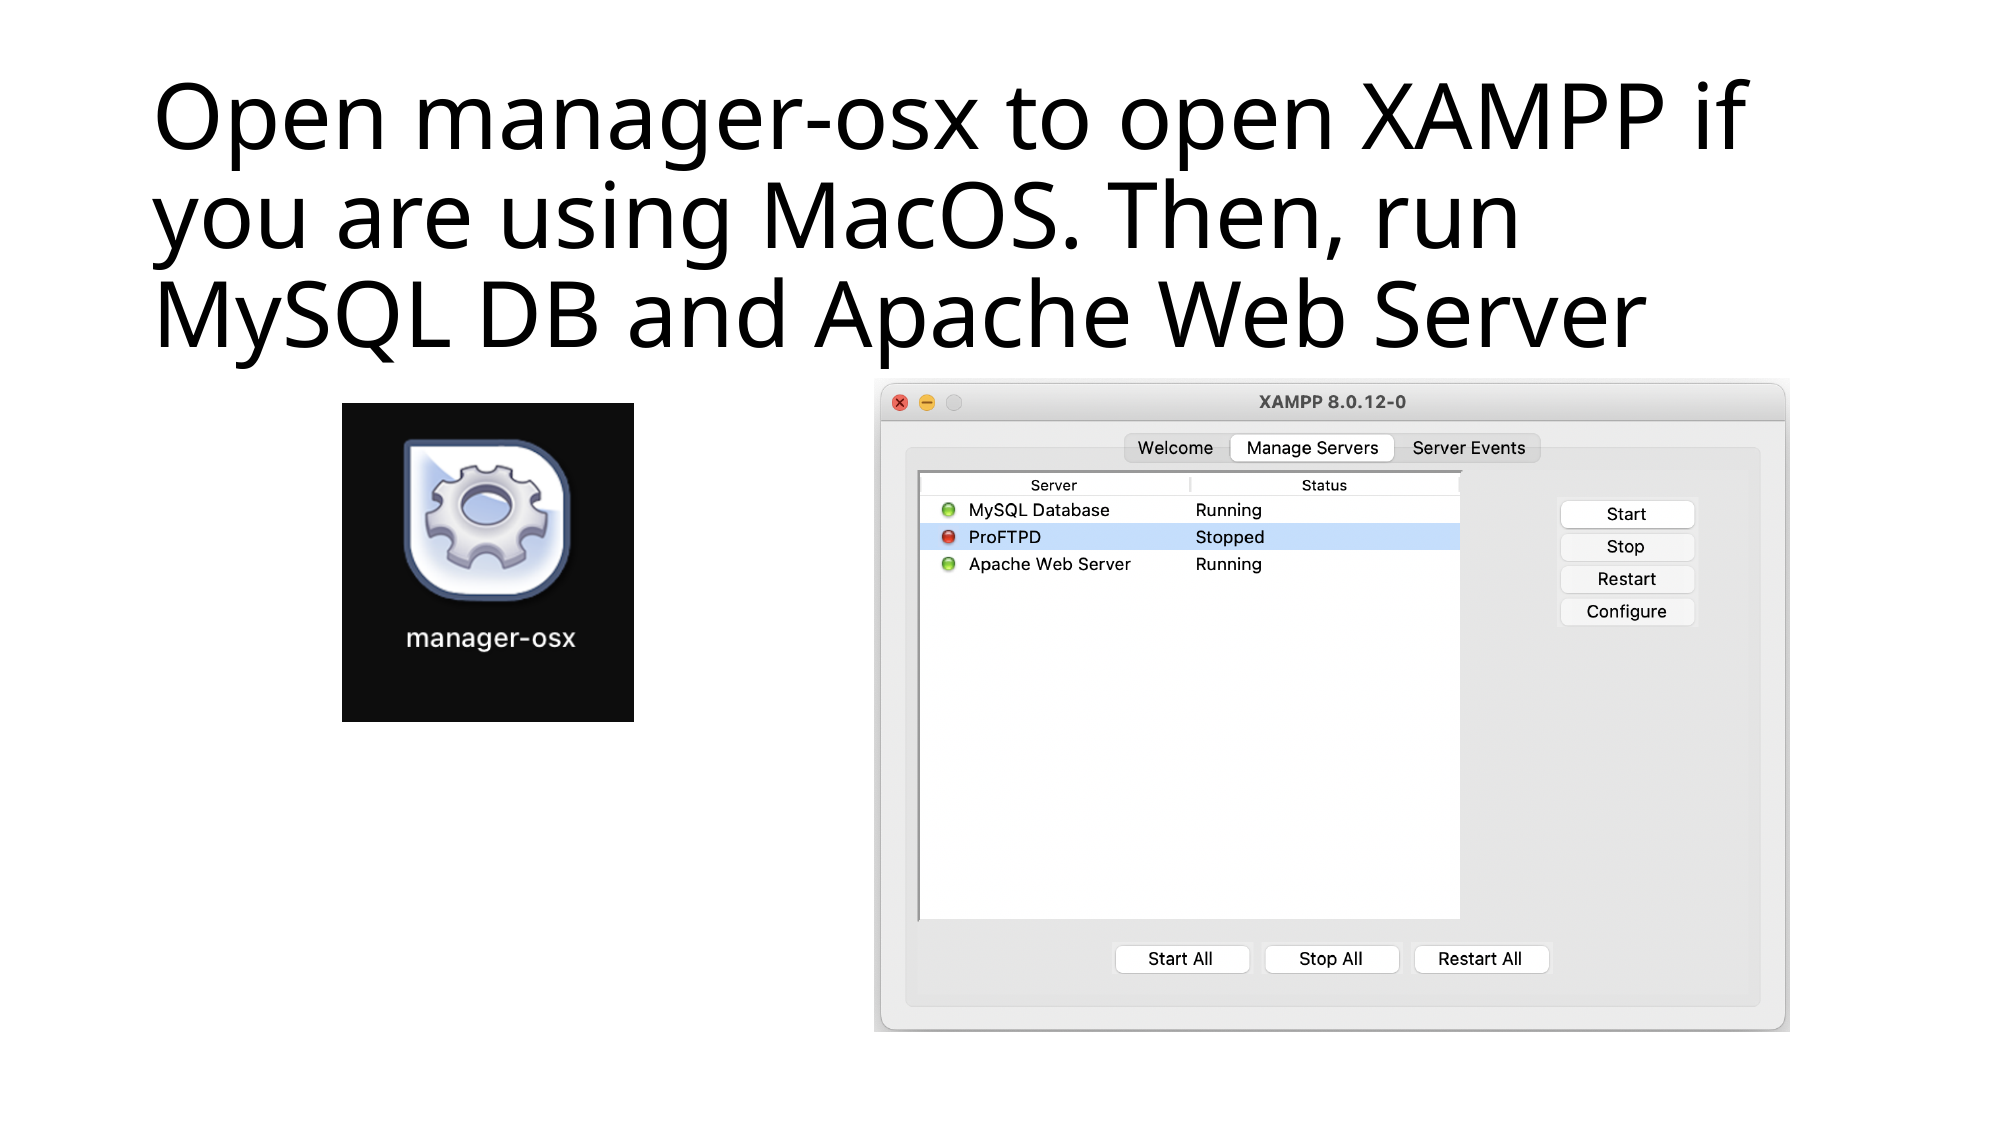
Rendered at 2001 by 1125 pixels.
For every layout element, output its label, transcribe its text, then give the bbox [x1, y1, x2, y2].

picture [874, 378, 1790, 1032]
title Open manager-osx to open XAMPP if you are using MacOS. Then, run MySQL DB and Apache Web Server [137, 59, 1863, 379]
picture [342, 403, 634, 722]
